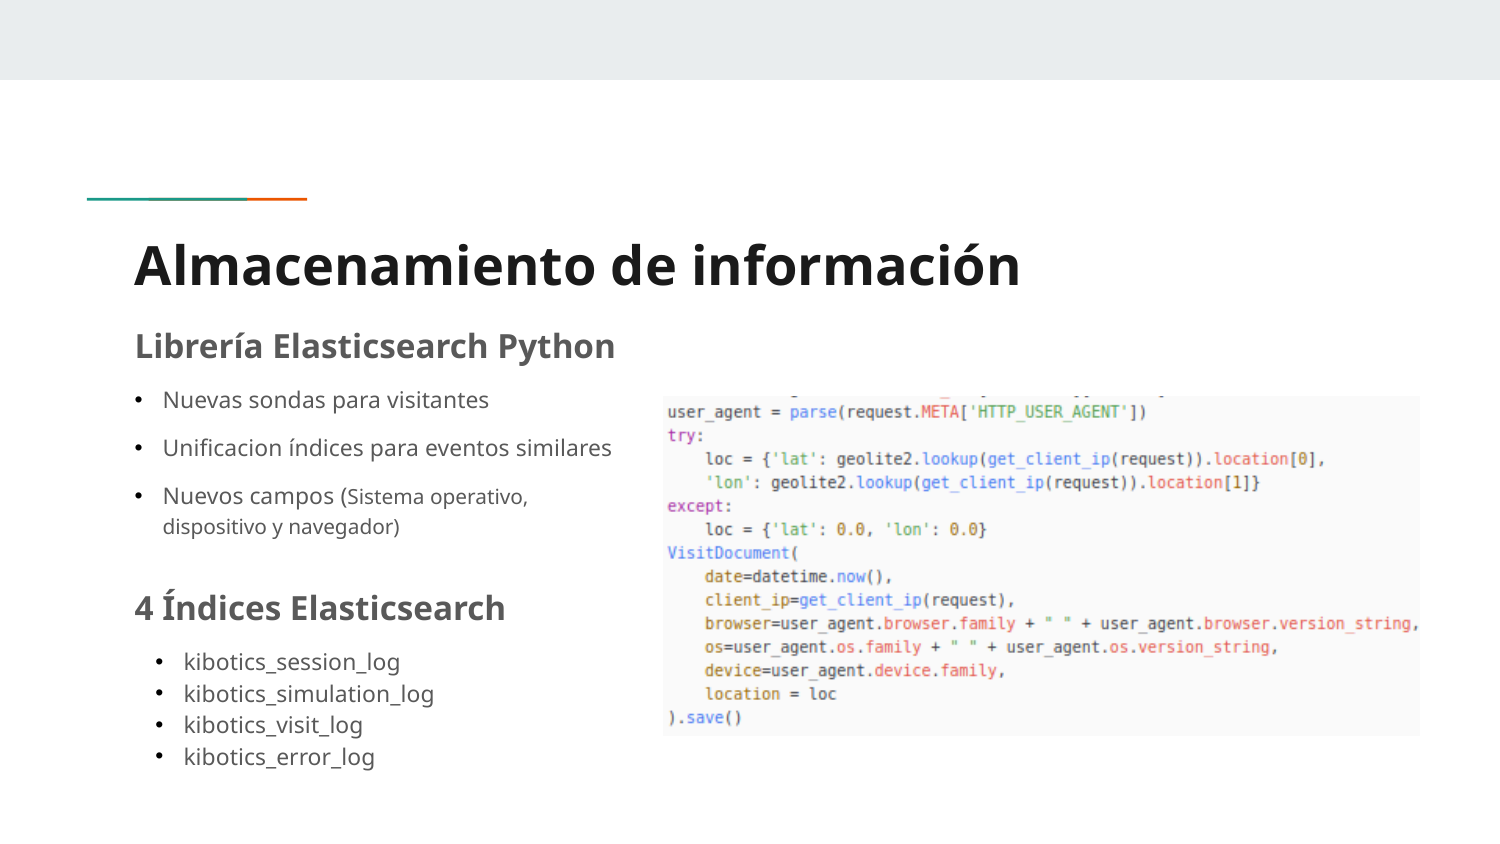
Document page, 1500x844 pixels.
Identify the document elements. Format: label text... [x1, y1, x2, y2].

picture [662, 396, 1420, 736]
text_box Librería Elasticsearch Python Nuevas sondas para visitantes Unificacion índices para eventos similares Nuevos campos (Sistema operativo, dispositivo y navegador) [119, 304, 639, 681]
text_box 4 Índices Elasticsearch kibotics_session_log kibotics_simulation_log kibotics_visit_log kibotics_error_log [119, 566, 570, 795]
title Almacenamiento de información [119, 216, 1381, 305]
